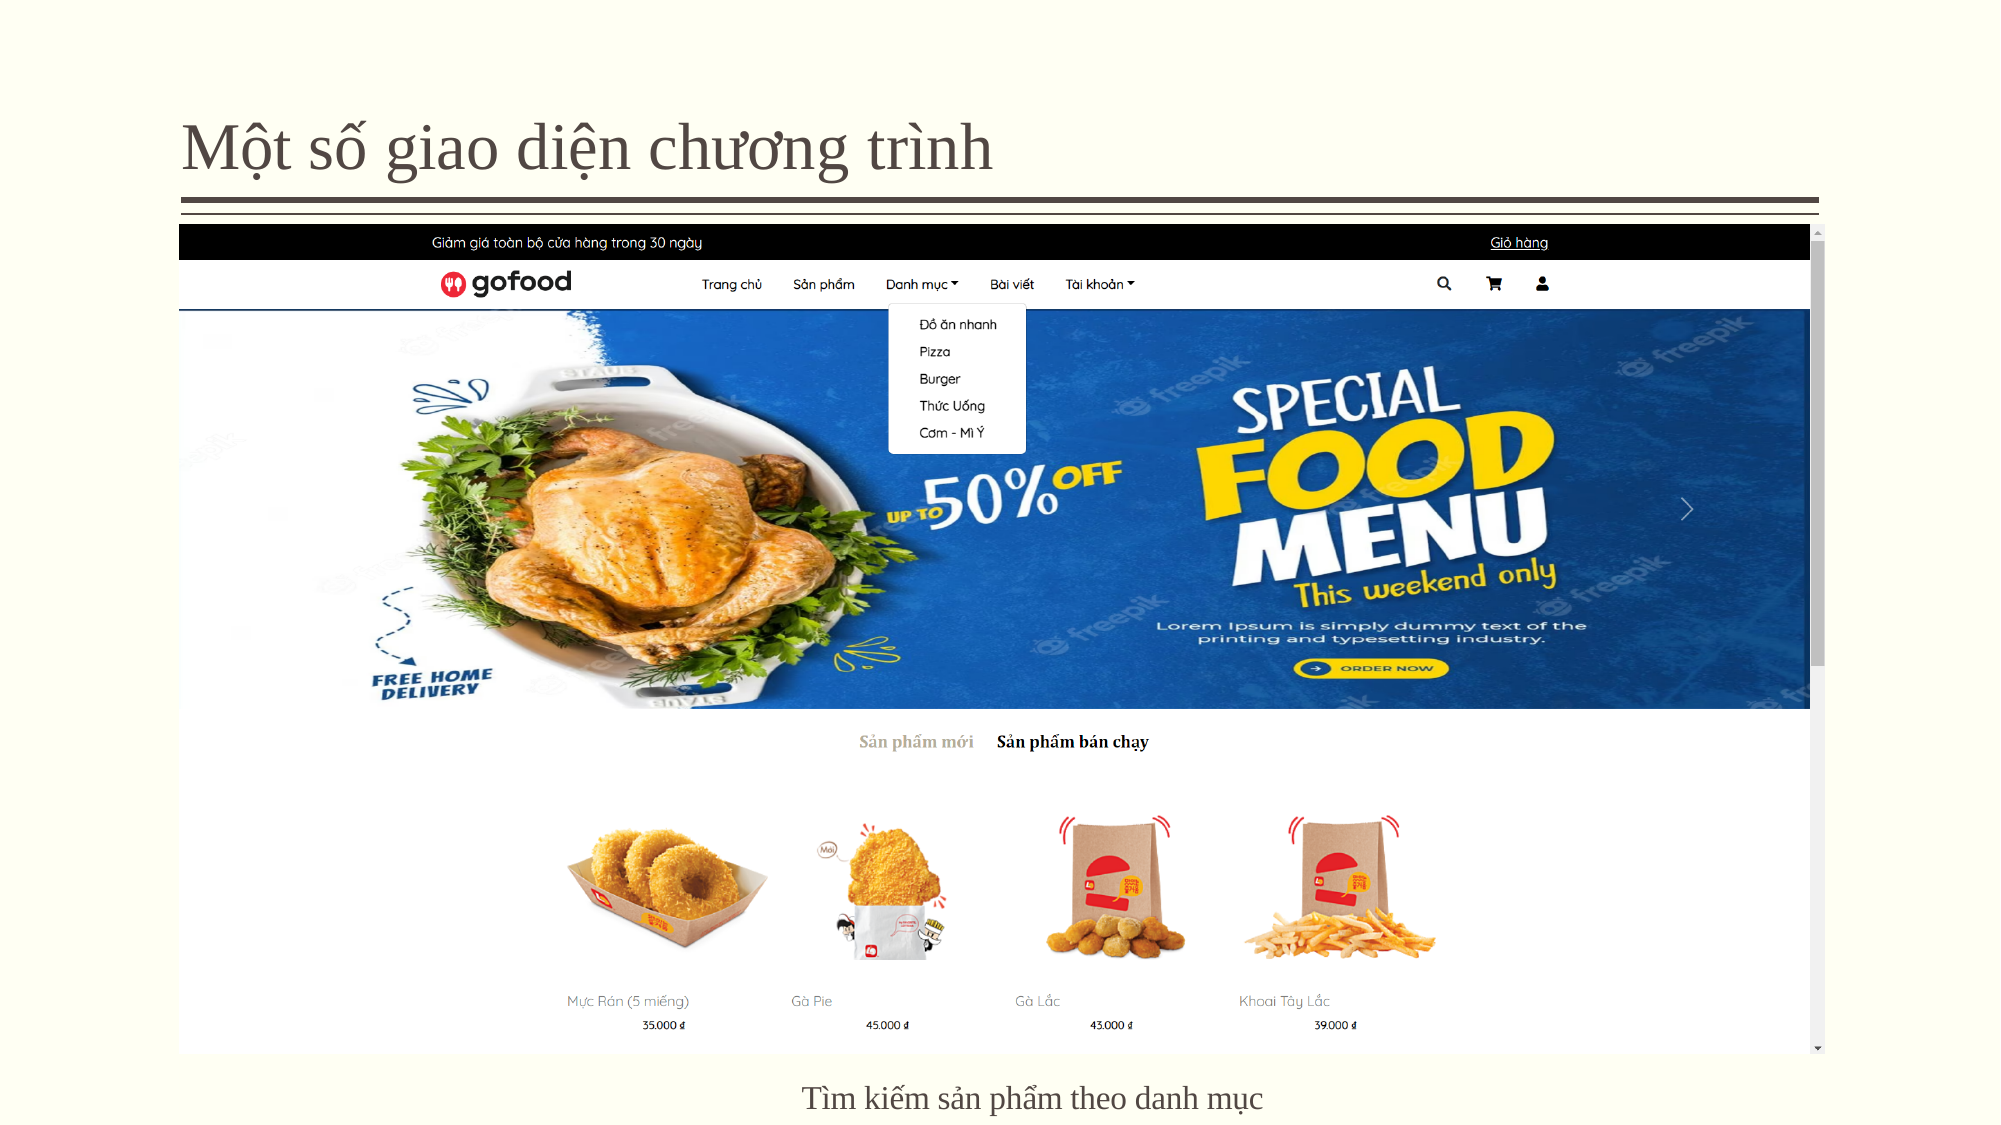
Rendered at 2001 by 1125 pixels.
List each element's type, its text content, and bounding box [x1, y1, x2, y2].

text_box Tìm kiếm sản phẩm theo danh mục [799, 1074, 1375, 1116]
picture [178, 224, 1826, 1055]
title Một số giao diện chương trình [179, 100, 995, 224]
